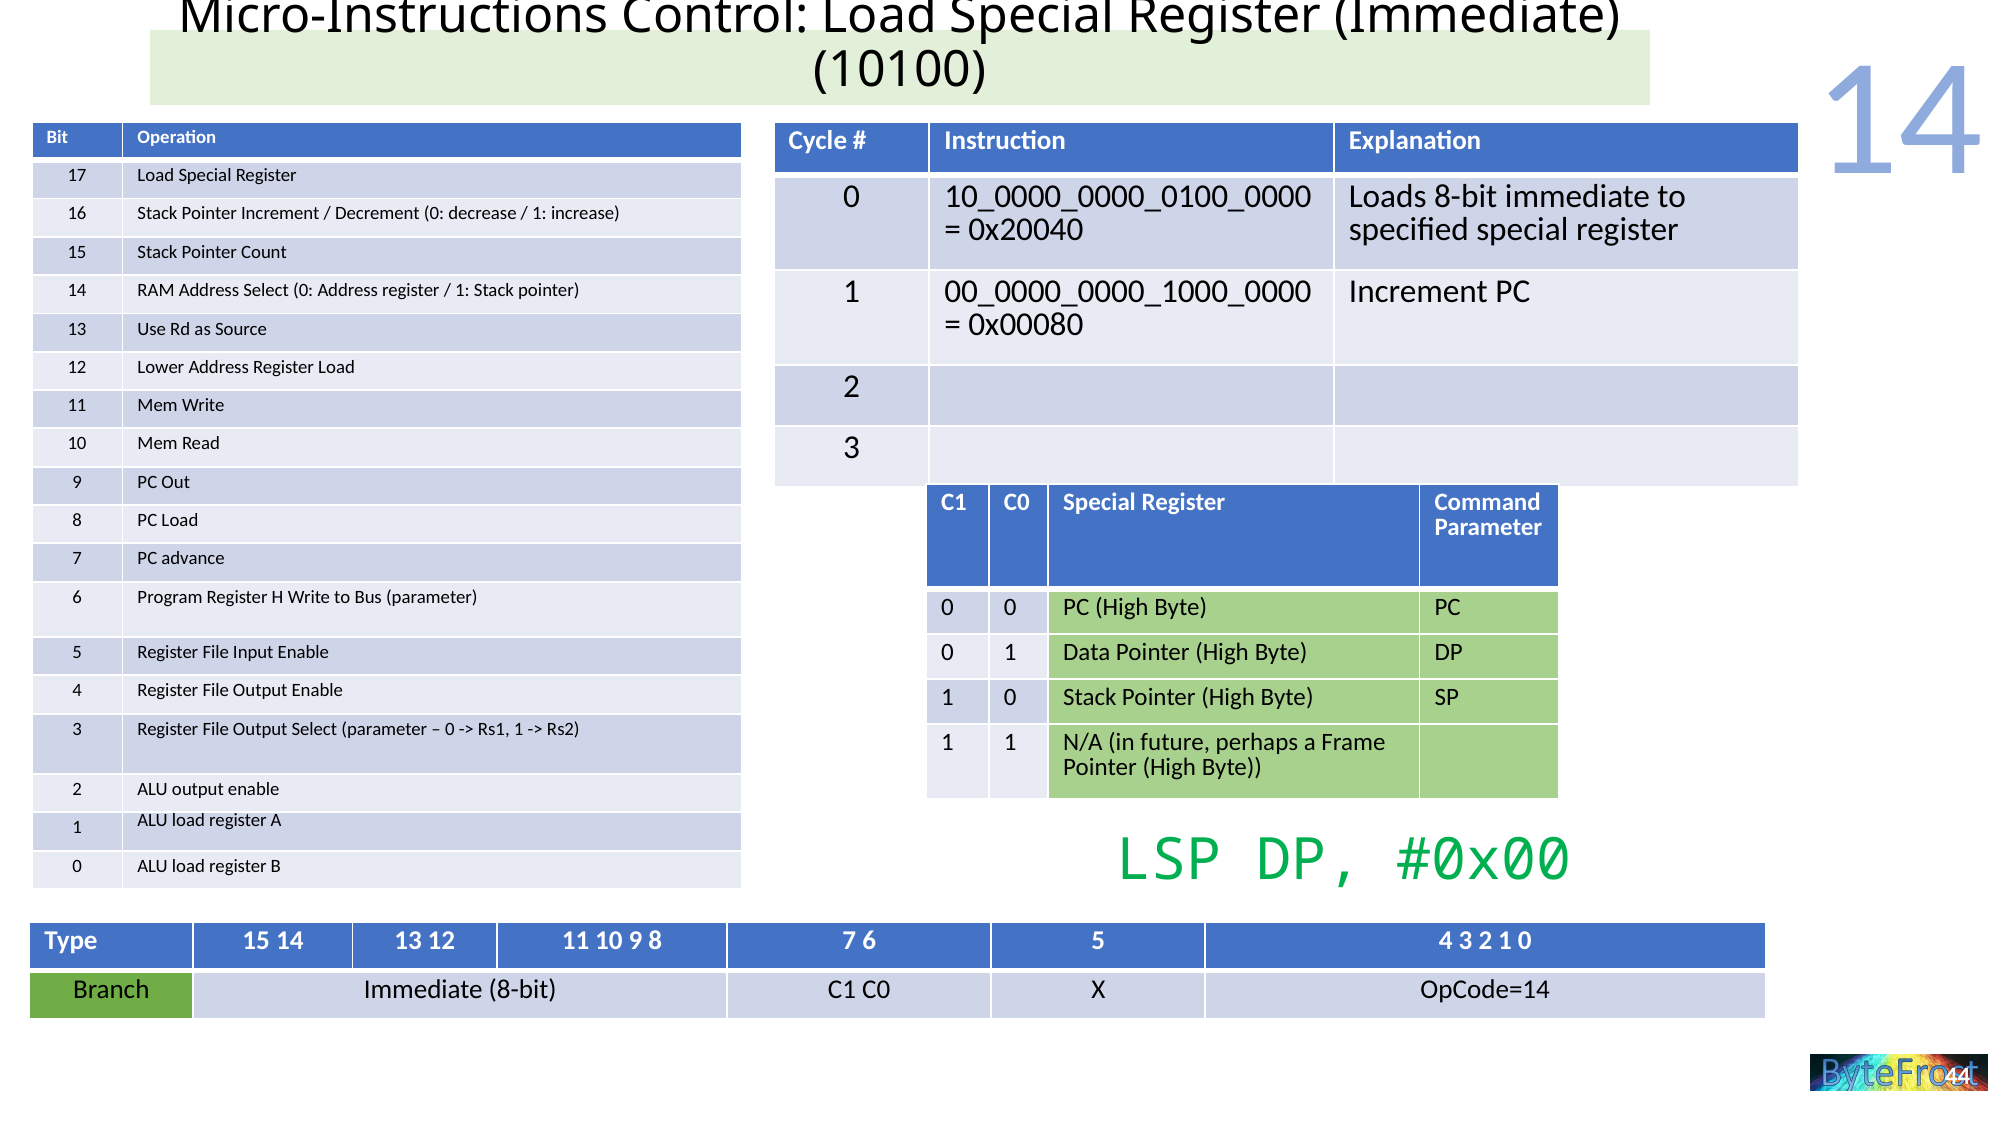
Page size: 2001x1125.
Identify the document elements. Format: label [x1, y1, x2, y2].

table_cell [1206, 973, 1765, 1018]
table_cell [990, 635, 1047, 678]
table_cell [33, 544, 122, 581]
table_cell [123, 676, 741, 713]
table_header [1049, 485, 1419, 586]
table_cell [1335, 427, 1798, 486]
title [150, 29, 1650, 105]
table_cell [123, 583, 741, 636]
table_cell [33, 429, 122, 466]
table_cell [123, 391, 741, 427]
table_cell [990, 680, 1047, 723]
table_cell [1420, 592, 1558, 633]
table_cell [775, 366, 928, 425]
table_cell [1335, 271, 1798, 364]
table_cell [1420, 725, 1558, 798]
table_cell [33, 583, 122, 636]
table_cell [1049, 725, 1419, 798]
table_cell [33, 468, 122, 504]
table_cell [33, 163, 122, 198]
table_cell [1335, 366, 1798, 425]
table_cell [33, 314, 122, 351]
table_cell [33, 775, 122, 811]
table_header [33, 123, 122, 157]
table_cell [1049, 592, 1419, 633]
table_cell [123, 544, 741, 581]
table_cell [1420, 635, 1558, 678]
table_cell [33, 813, 122, 850]
text_box [1799, 0, 1999, 215]
picture [1810, 1054, 1988, 1091]
table_cell [30, 973, 192, 1018]
table_cell [123, 163, 741, 198]
table_cell [194, 973, 726, 1018]
table_header [123, 123, 741, 157]
table_header [1420, 485, 1558, 586]
table_header [728, 923, 990, 968]
table_cell [33, 638, 122, 674]
table_cell [123, 715, 741, 773]
table_header [1335, 123, 1798, 172]
table_cell [927, 680, 988, 723]
table_cell [927, 635, 988, 678]
table_cell [992, 973, 1204, 1018]
table_header [990, 485, 1047, 586]
table_header [1206, 923, 1765, 968]
table_cell [990, 725, 1047, 798]
table_cell [123, 638, 741, 674]
table_cell [930, 427, 1333, 483]
table_cell [123, 353, 741, 389]
table_header [775, 123, 928, 172]
table_cell [123, 429, 741, 466]
table_header [498, 923, 726, 968]
table_cell [775, 427, 928, 486]
table_cell [1335, 178, 1798, 269]
table_header [194, 923, 352, 968]
table_header [353, 923, 496, 968]
table_cell [123, 775, 741, 811]
table_header [930, 123, 1333, 172]
table_cell [123, 813, 741, 850]
table_cell [930, 271, 1333, 364]
table_cell [728, 973, 990, 1018]
table_header [927, 485, 988, 586]
table_header [30, 923, 192, 968]
table_cell [930, 178, 1333, 269]
table_cell [1049, 635, 1419, 678]
text_box [1535, 1044, 1986, 1105]
table_cell [990, 592, 1047, 633]
table_cell [33, 199, 122, 236]
table_cell [123, 506, 741, 542]
table_cell [123, 199, 741, 236]
table_cell [33, 676, 122, 713]
table_cell [927, 592, 988, 633]
table_header [992, 923, 1204, 968]
table_cell [33, 353, 122, 389]
text_box [1066, 813, 1587, 899]
table_cell [123, 238, 741, 274]
table_cell [123, 314, 741, 351]
table_cell [775, 178, 928, 269]
table_cell [930, 366, 1333, 425]
table_cell [33, 276, 122, 313]
table_cell [1049, 680, 1419, 723]
table_cell [33, 238, 122, 274]
table_cell [33, 715, 122, 773]
table_cell [33, 506, 122, 542]
table_cell [33, 852, 122, 888]
table_cell [123, 276, 741, 313]
table_cell [123, 852, 741, 888]
table_cell [1420, 680, 1558, 723]
table_cell [927, 725, 988, 798]
table_cell [775, 271, 928, 364]
table_cell [33, 391, 122, 427]
table_cell [123, 468, 741, 504]
